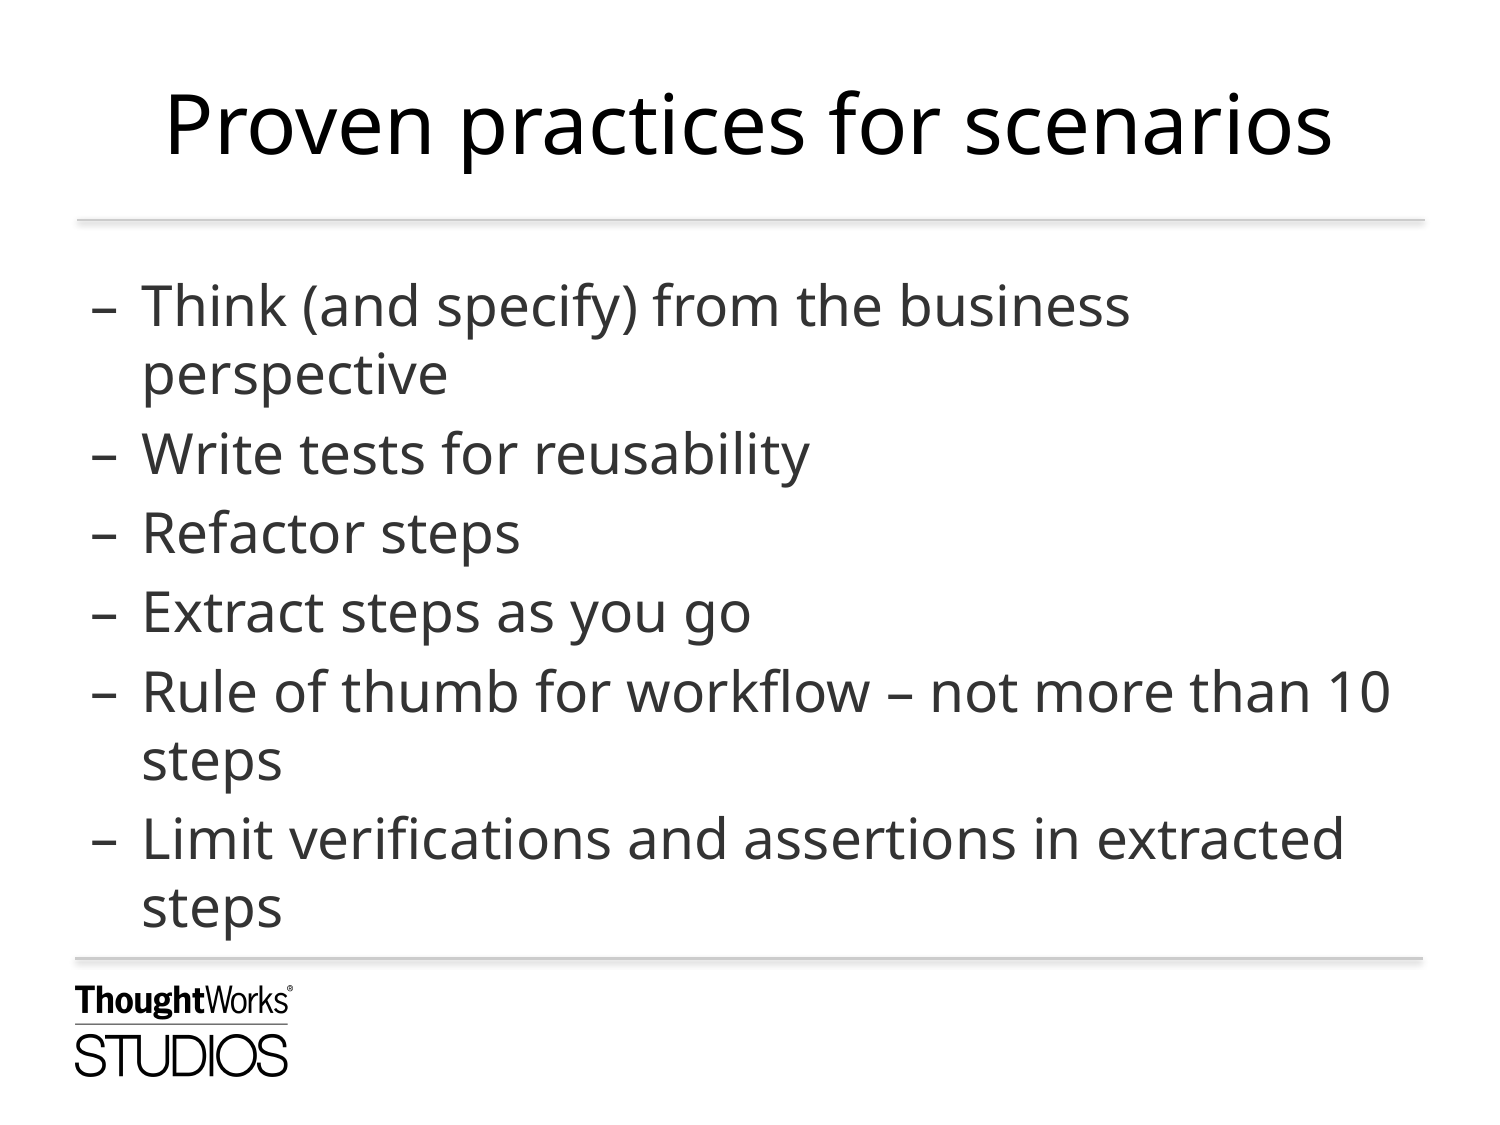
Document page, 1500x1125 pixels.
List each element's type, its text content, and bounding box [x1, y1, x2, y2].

picture [75, 985, 293, 1077]
list Think (and specify) from the business perspective Write tests for reusability Refactor steps Extract steps as you go Rule of thumb for workflow – not more than 10 steps Limit verifications and assertions in extracted steps [75, 262, 1425, 948]
title Proven practices for scenarios [75, 45, 1425, 197]
